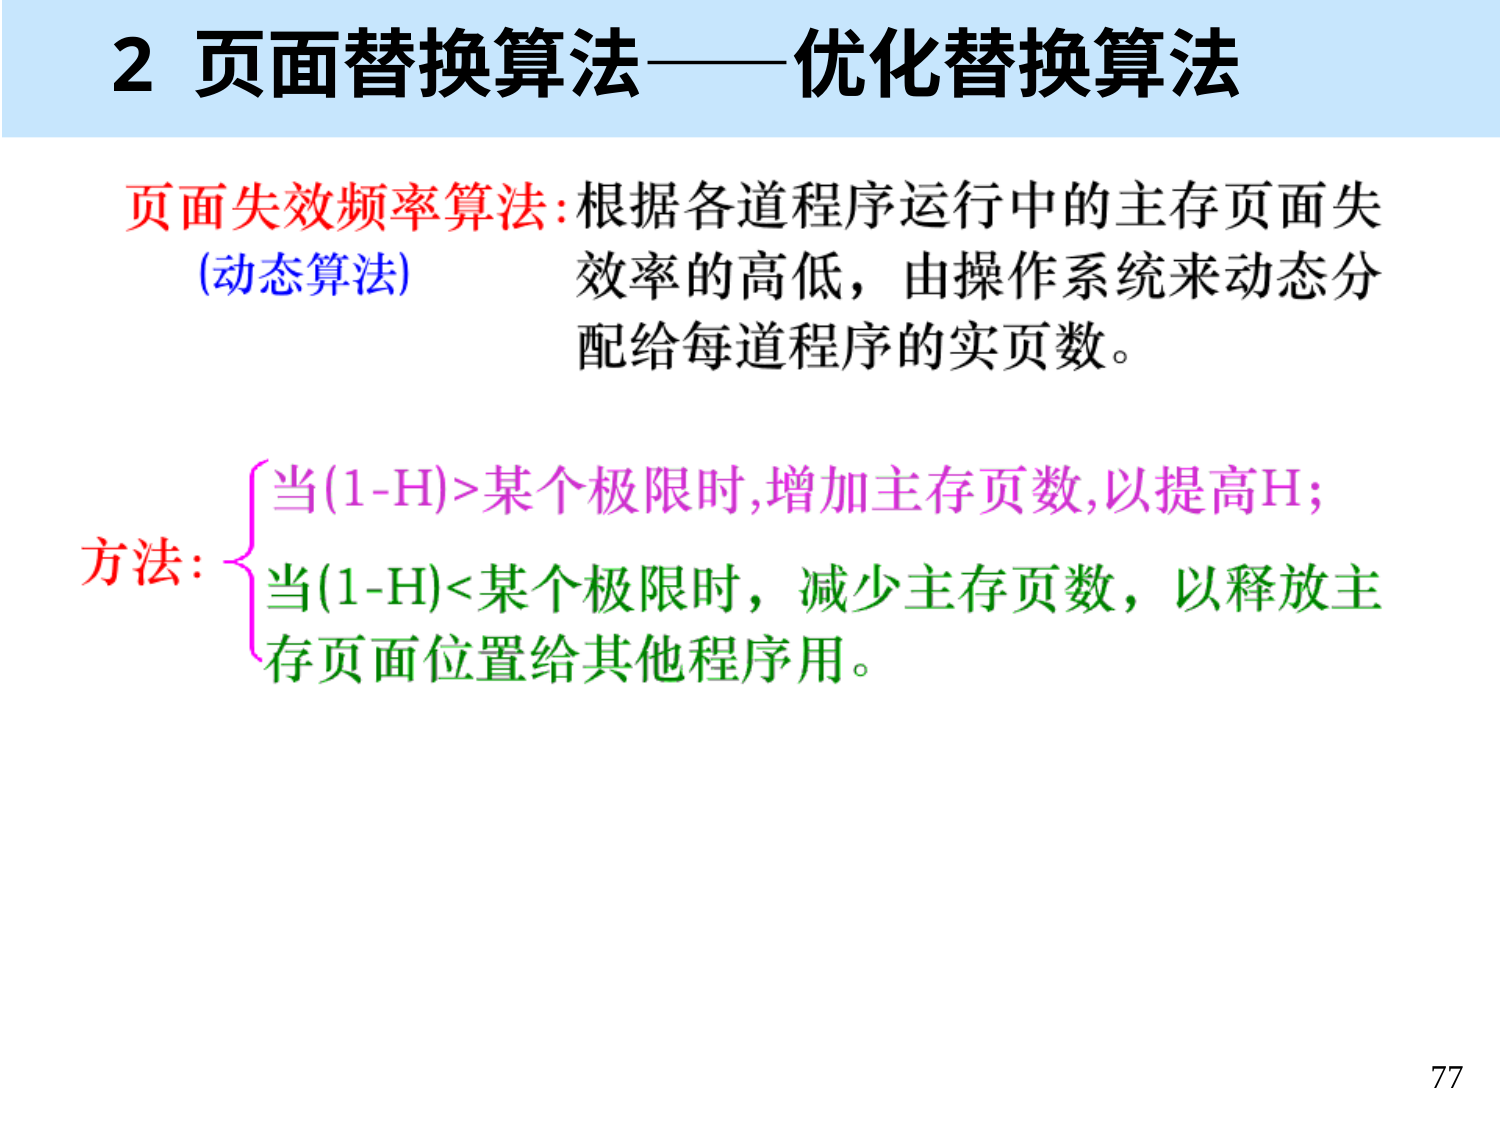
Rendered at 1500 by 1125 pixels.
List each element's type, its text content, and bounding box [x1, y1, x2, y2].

title 2 页面替换算法——优化替换算法 [96, 11, 1385, 112]
picture [81, 174, 1393, 703]
